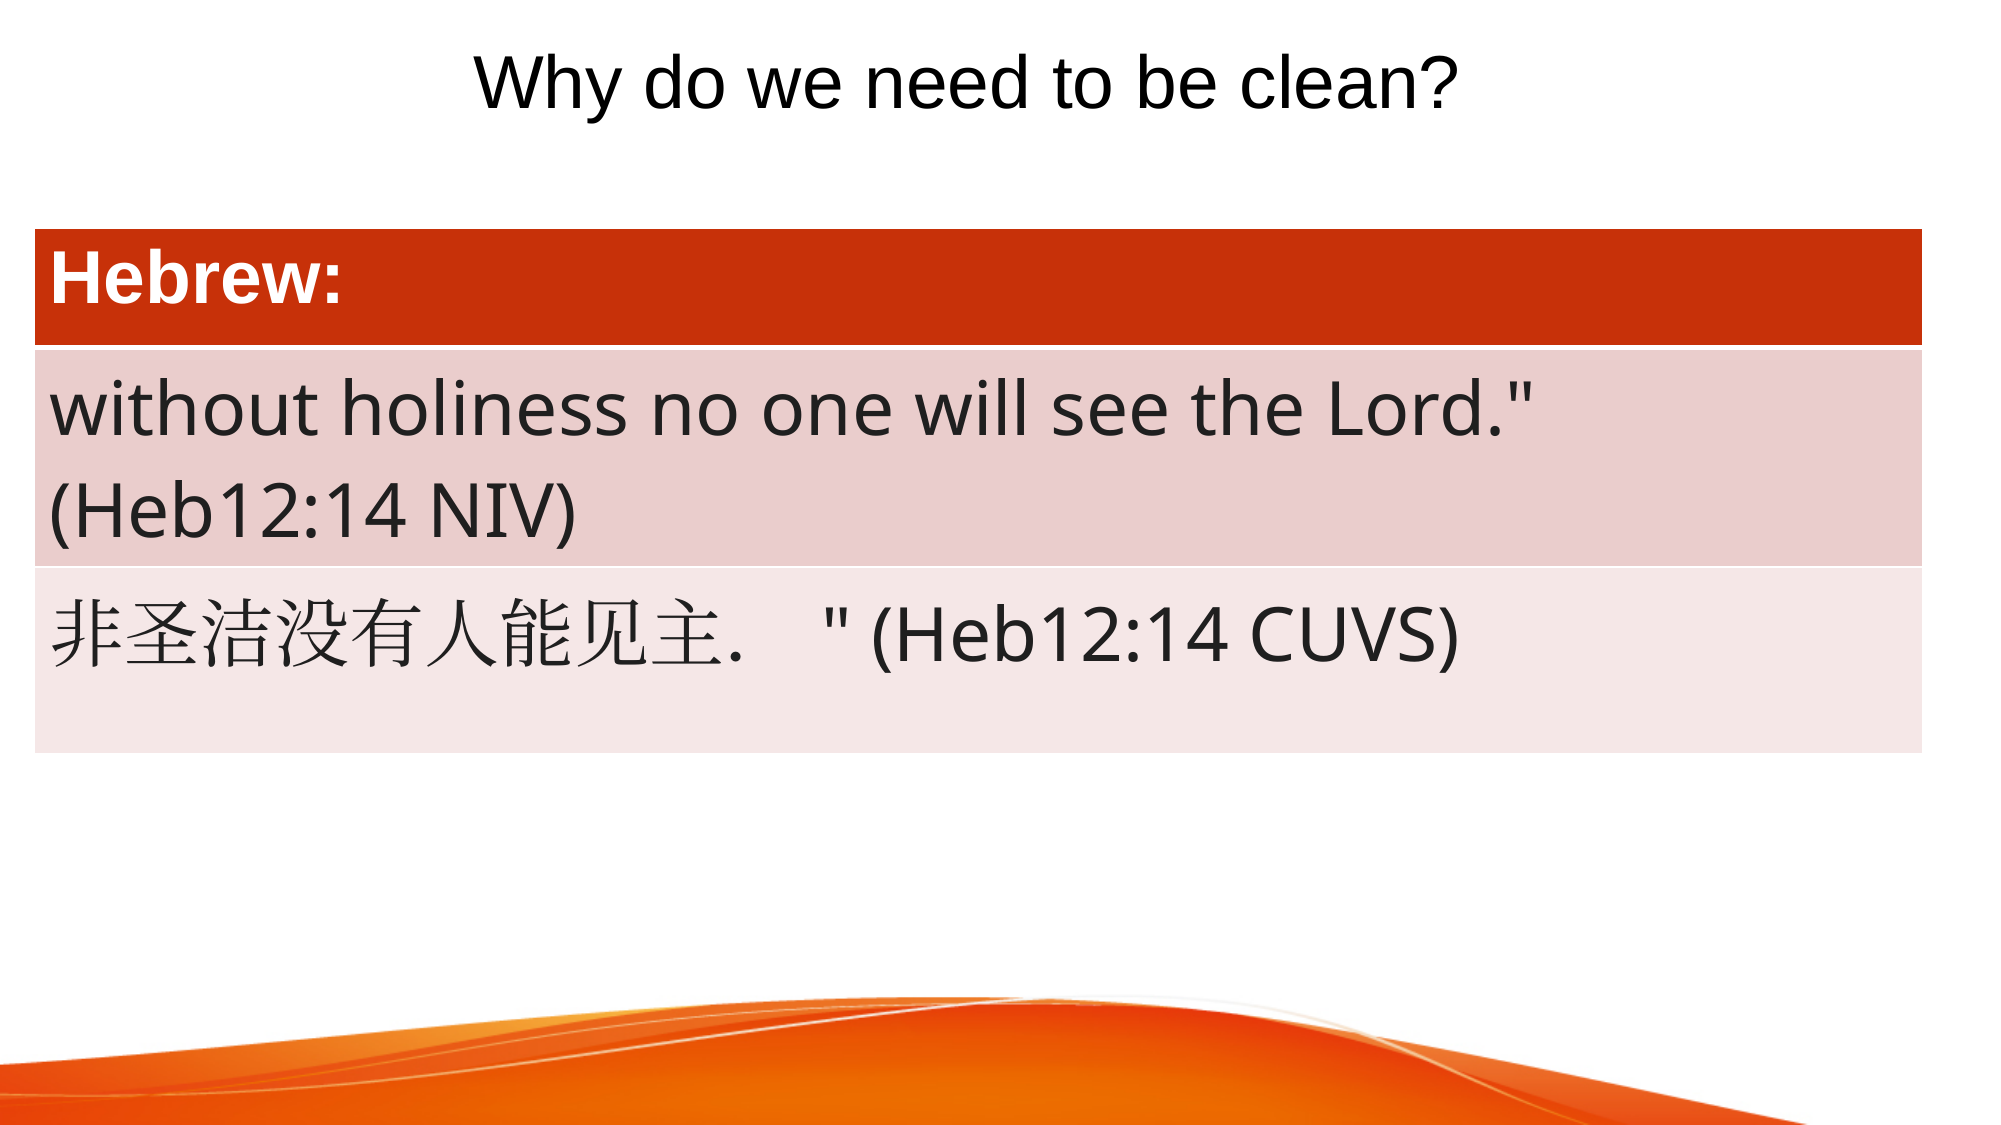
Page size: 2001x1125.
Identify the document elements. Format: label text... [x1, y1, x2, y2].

title Why do we need to be clean? [34, 30, 1901, 127]
table_cell without holiness no one will see the Lord." (Heb12:14 NIV) [35, 350, 1922, 566]
table_cell 非圣洁没有人能见主．" (Heb12:14 CUVS) [35, 568, 1922, 753]
picture [0, 0, 2000, 1125]
table_header Hebrew: [35, 229, 1922, 345]
